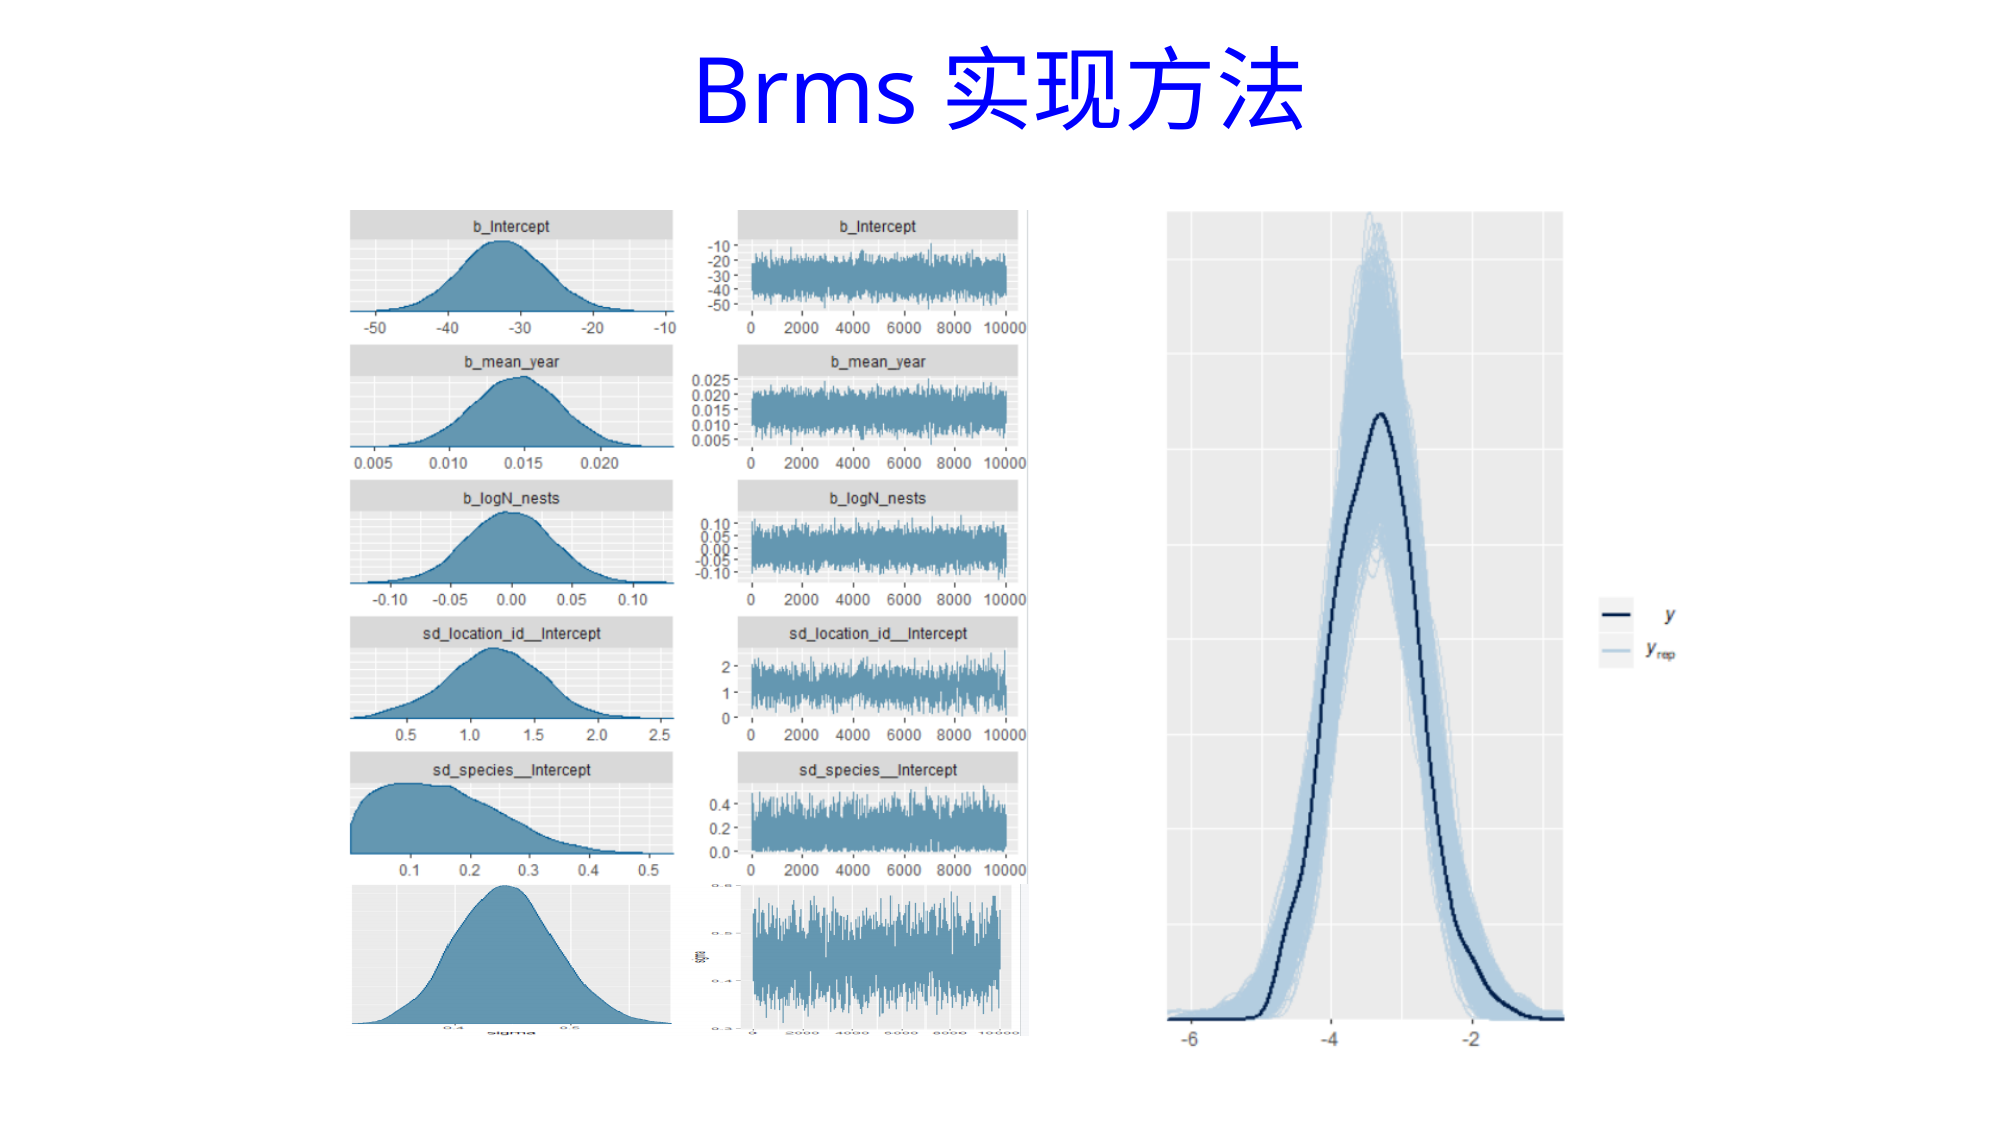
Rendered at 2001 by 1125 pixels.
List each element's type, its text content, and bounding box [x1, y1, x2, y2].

title Brms实现方法 [137, 33, 1863, 155]
picture [346, 210, 1029, 1036]
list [1162, 210, 1685, 1050]
